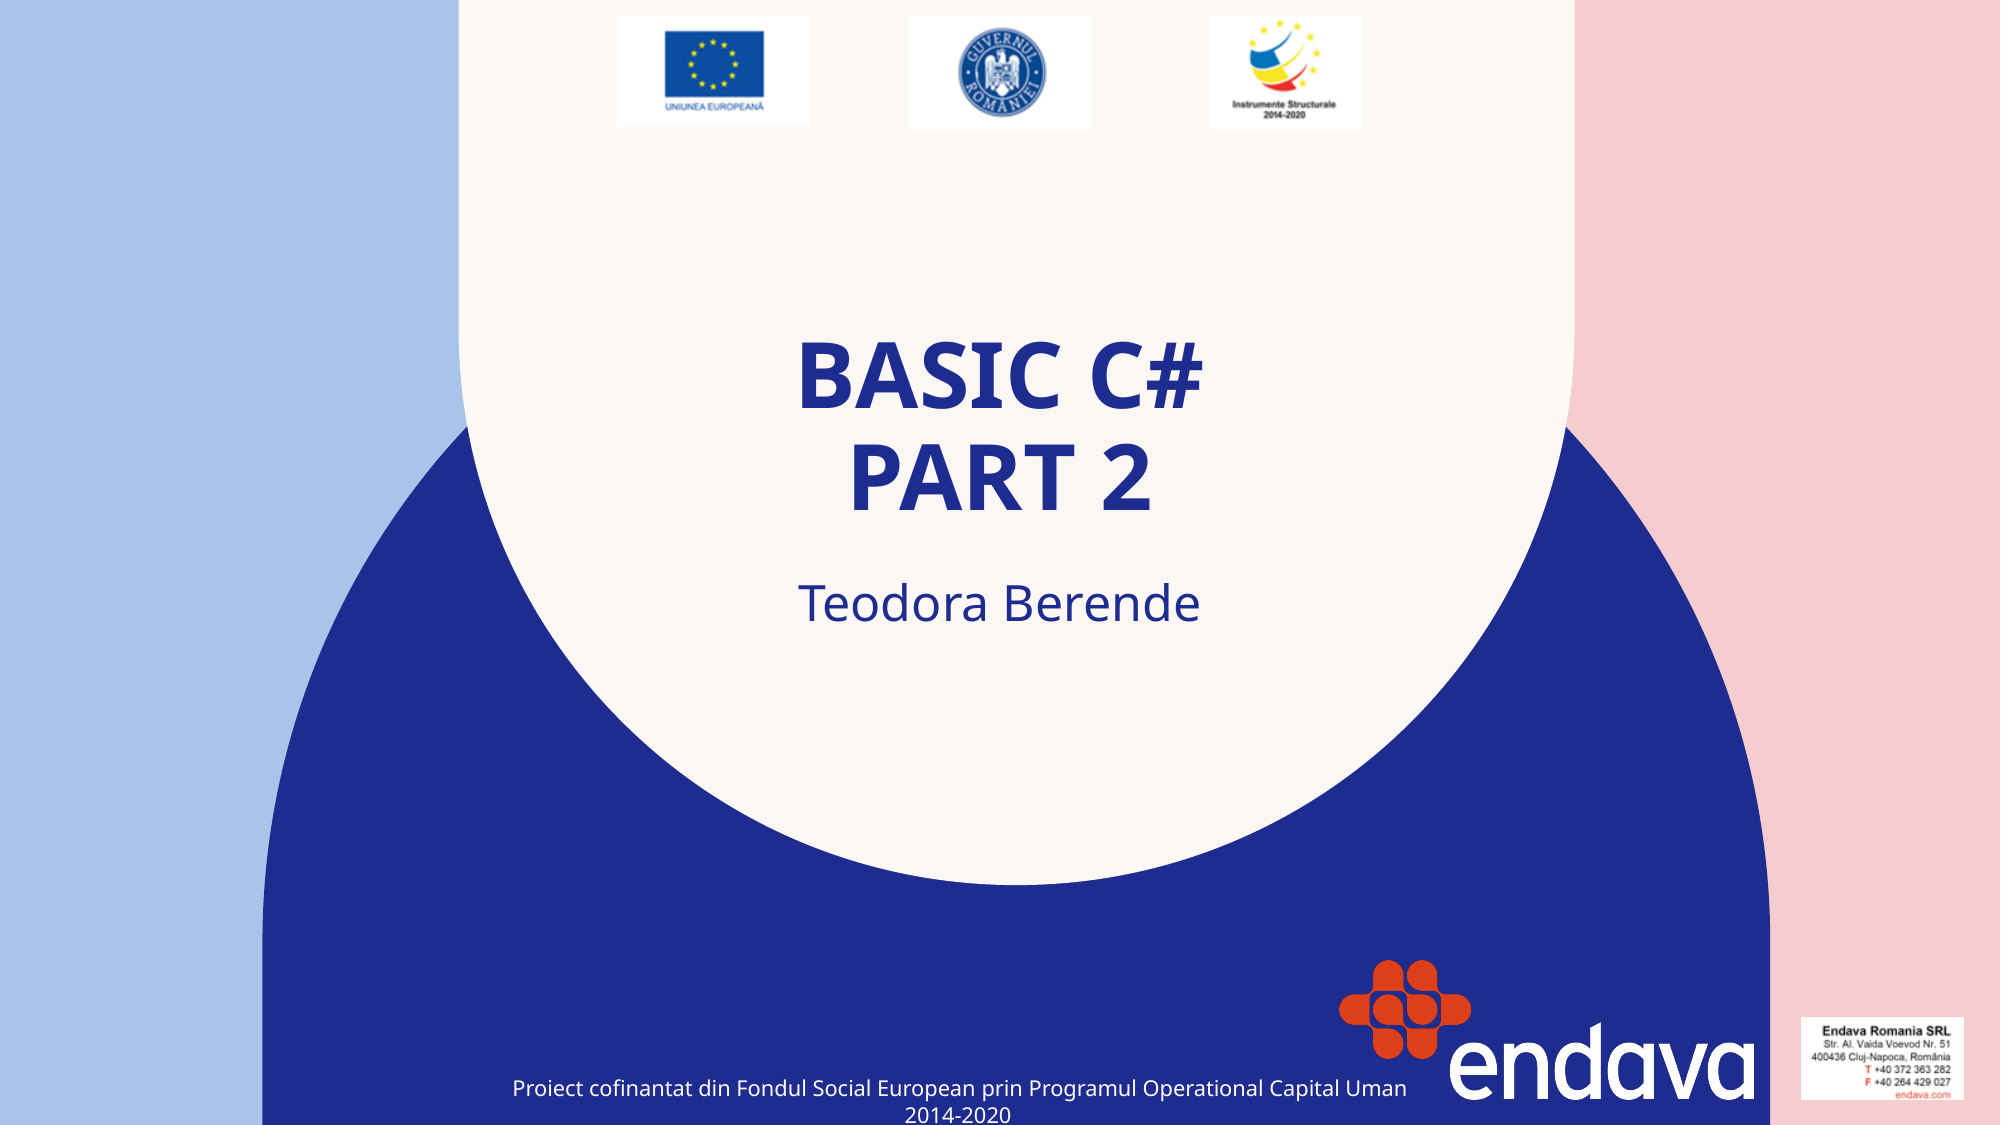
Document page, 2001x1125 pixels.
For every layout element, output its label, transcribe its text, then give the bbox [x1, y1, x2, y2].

picture [908, 16, 1092, 129]
picture [1801, 1017, 1964, 1100]
picture [1210, 16, 1363, 129]
text_box Proiect cofinantat din Fondul Social European prin Programul Operational Capital Uman 2014-2020 [479, 1067, 1442, 1125]
subtitle Teodora Berende [713, 571, 1287, 716]
title Basic C# part 2 [558, 325, 1442, 527]
picture [617, 16, 810, 127]
picture [1339, 960, 1754, 1100]
